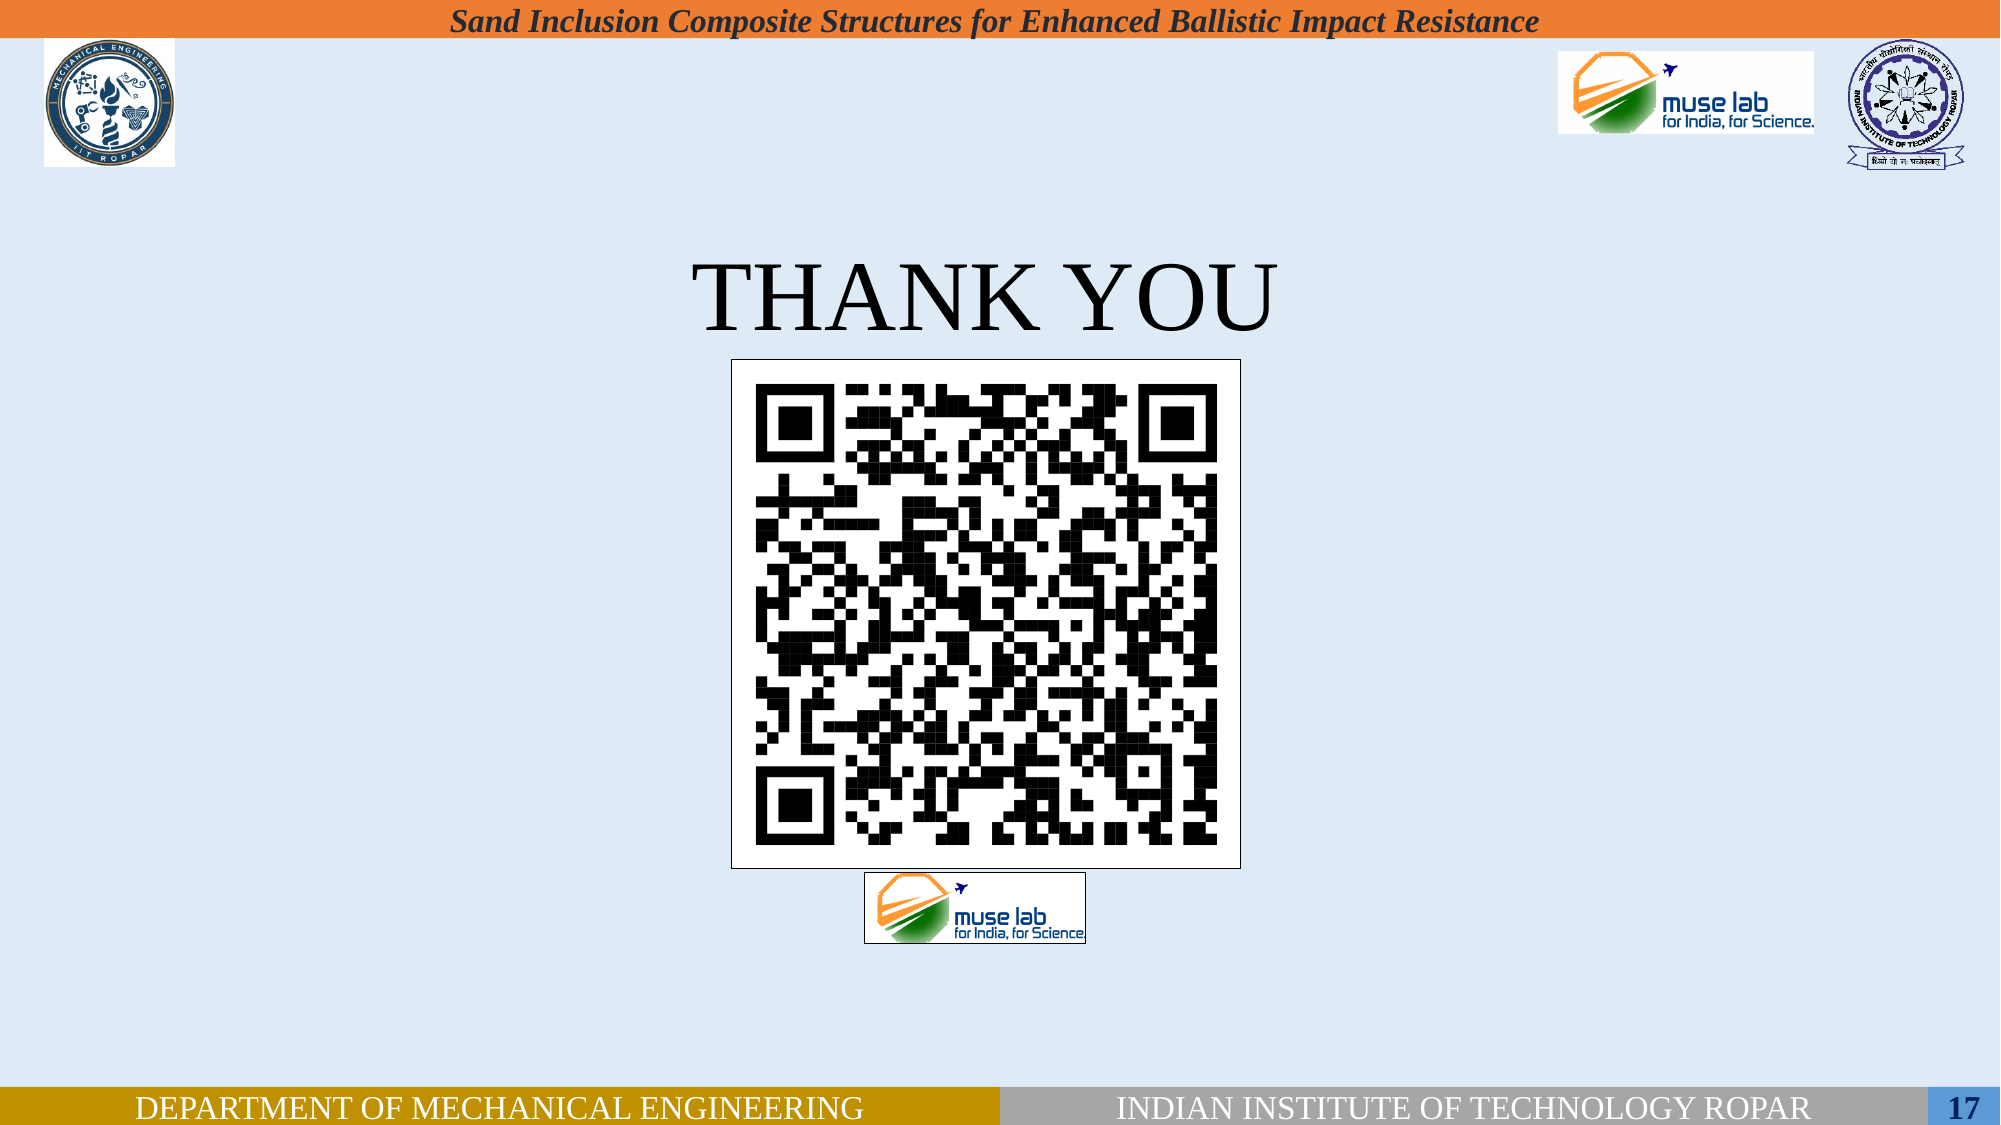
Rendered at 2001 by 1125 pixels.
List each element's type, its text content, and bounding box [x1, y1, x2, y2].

picture [1846, 39, 1965, 170]
picture [1558, 51, 1814, 134]
picture [730, 359, 1241, 869]
picture [864, 872, 1086, 944]
text_box THANK YOU [589, 223, 1382, 358]
picture [44, 38, 175, 167]
